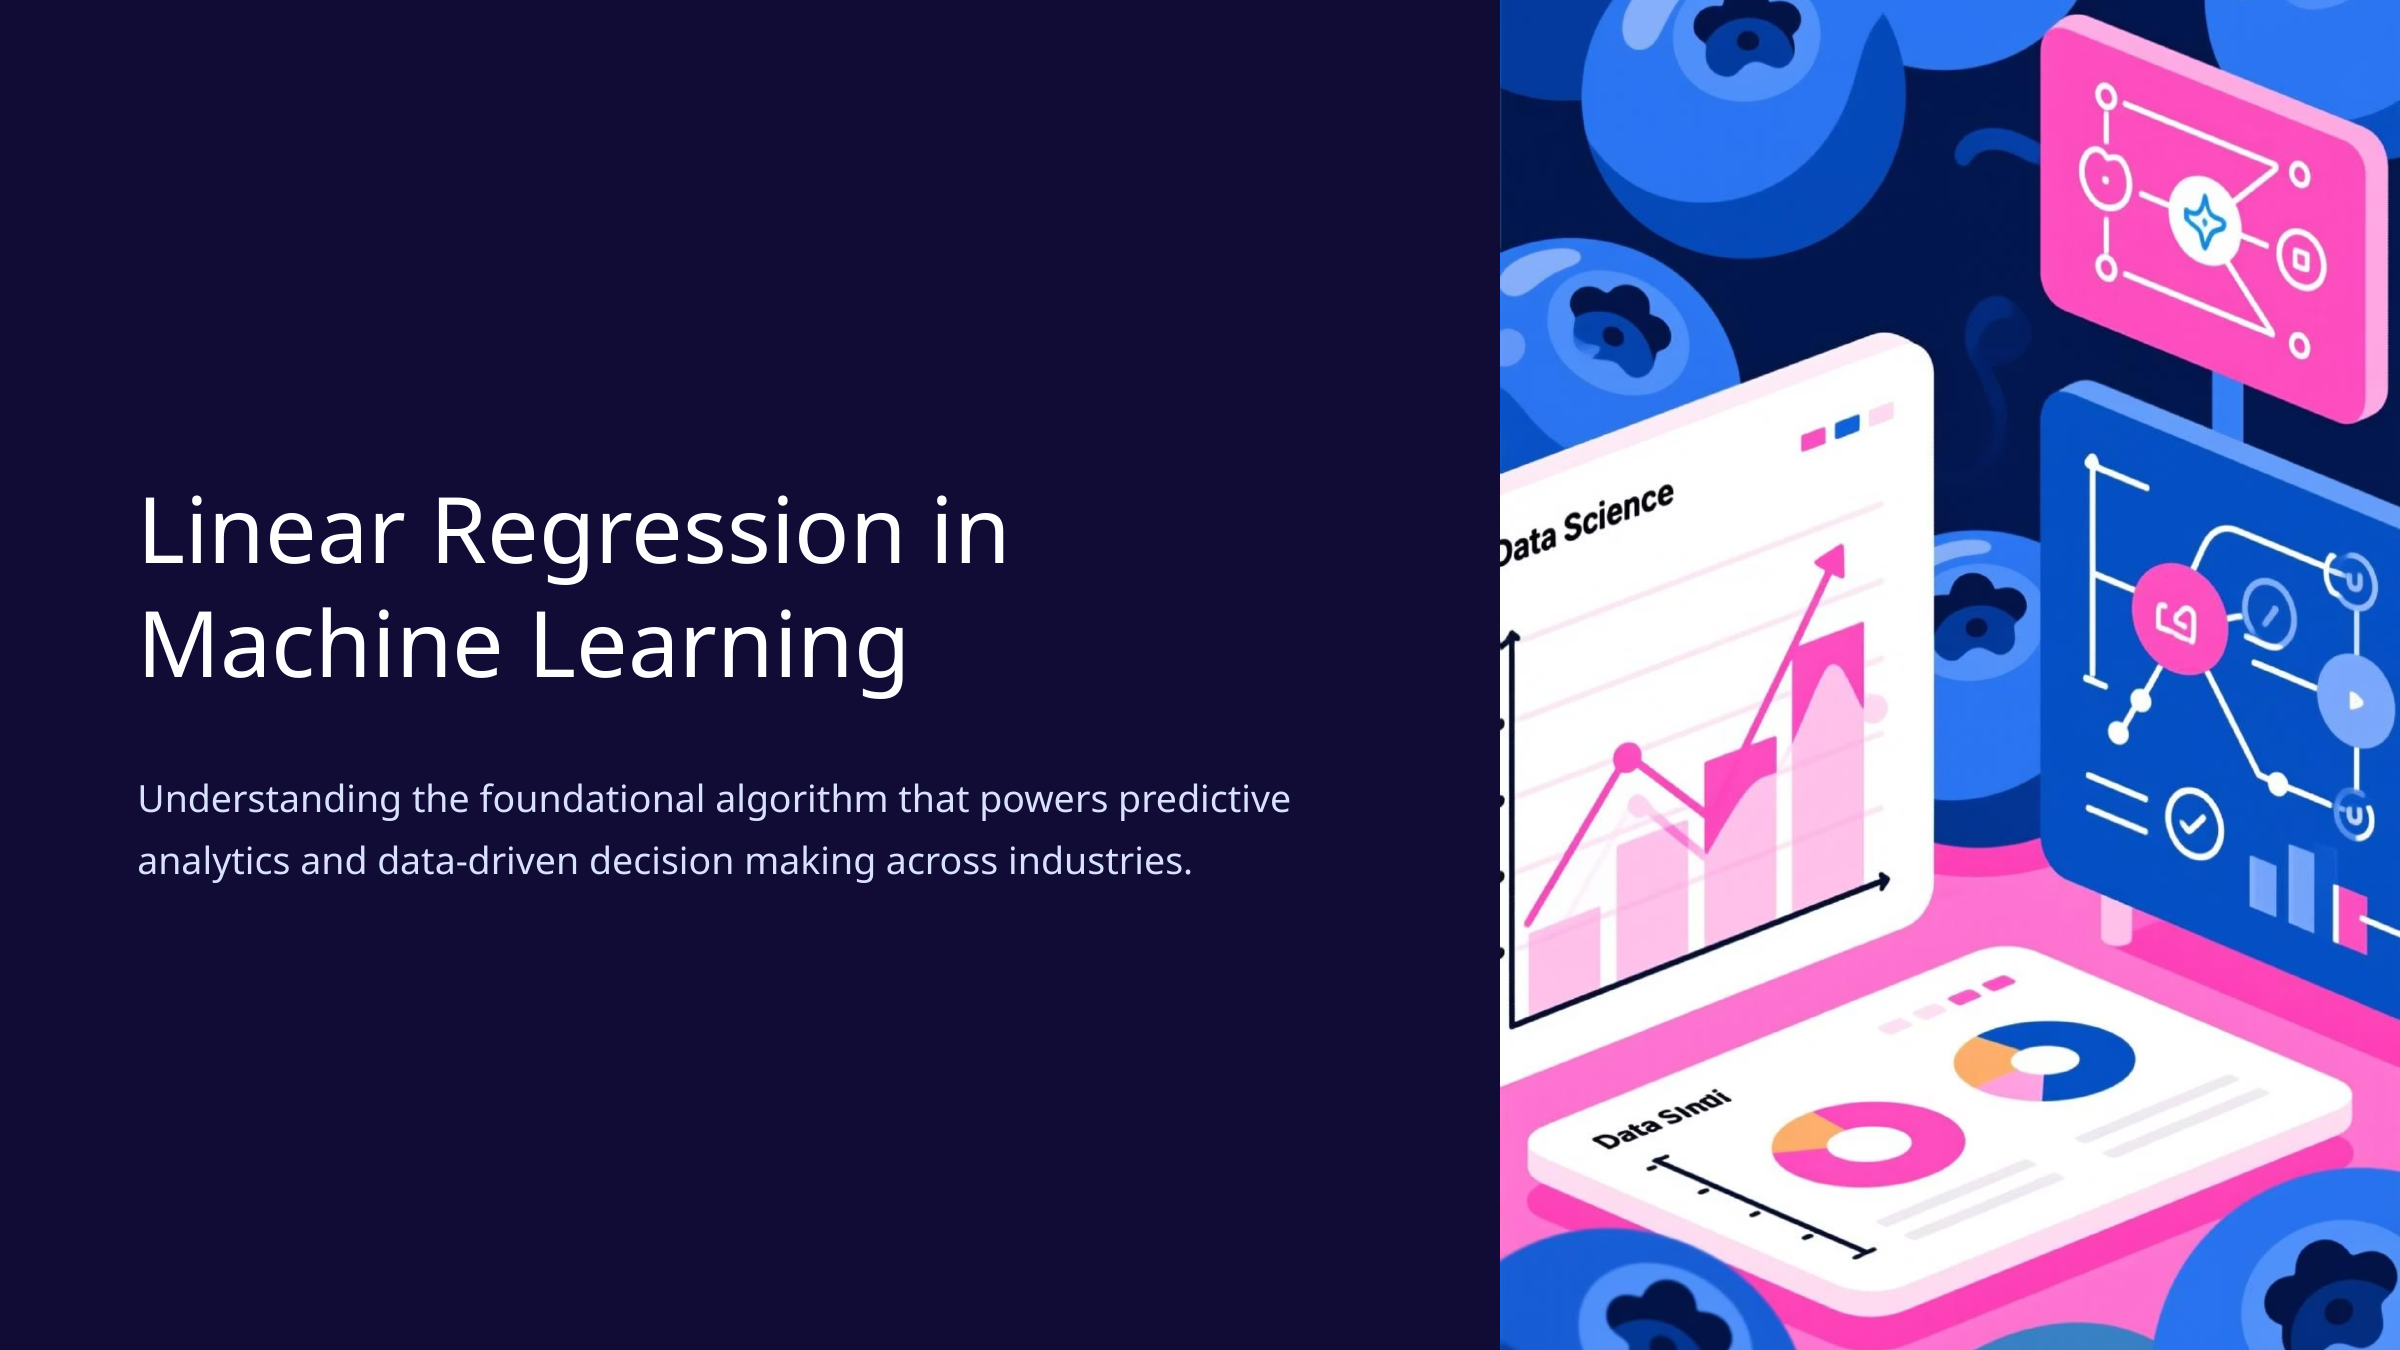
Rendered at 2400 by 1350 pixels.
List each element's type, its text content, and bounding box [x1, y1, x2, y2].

text_box Linear Regression in Machine Learning [137, 467, 1363, 697]
text_box Understanding the foundational algorithm that powers predictive analytics and data-driven decision making across industries. [137, 757, 1363, 882]
picture [1499, 0, 2400, 1350]
